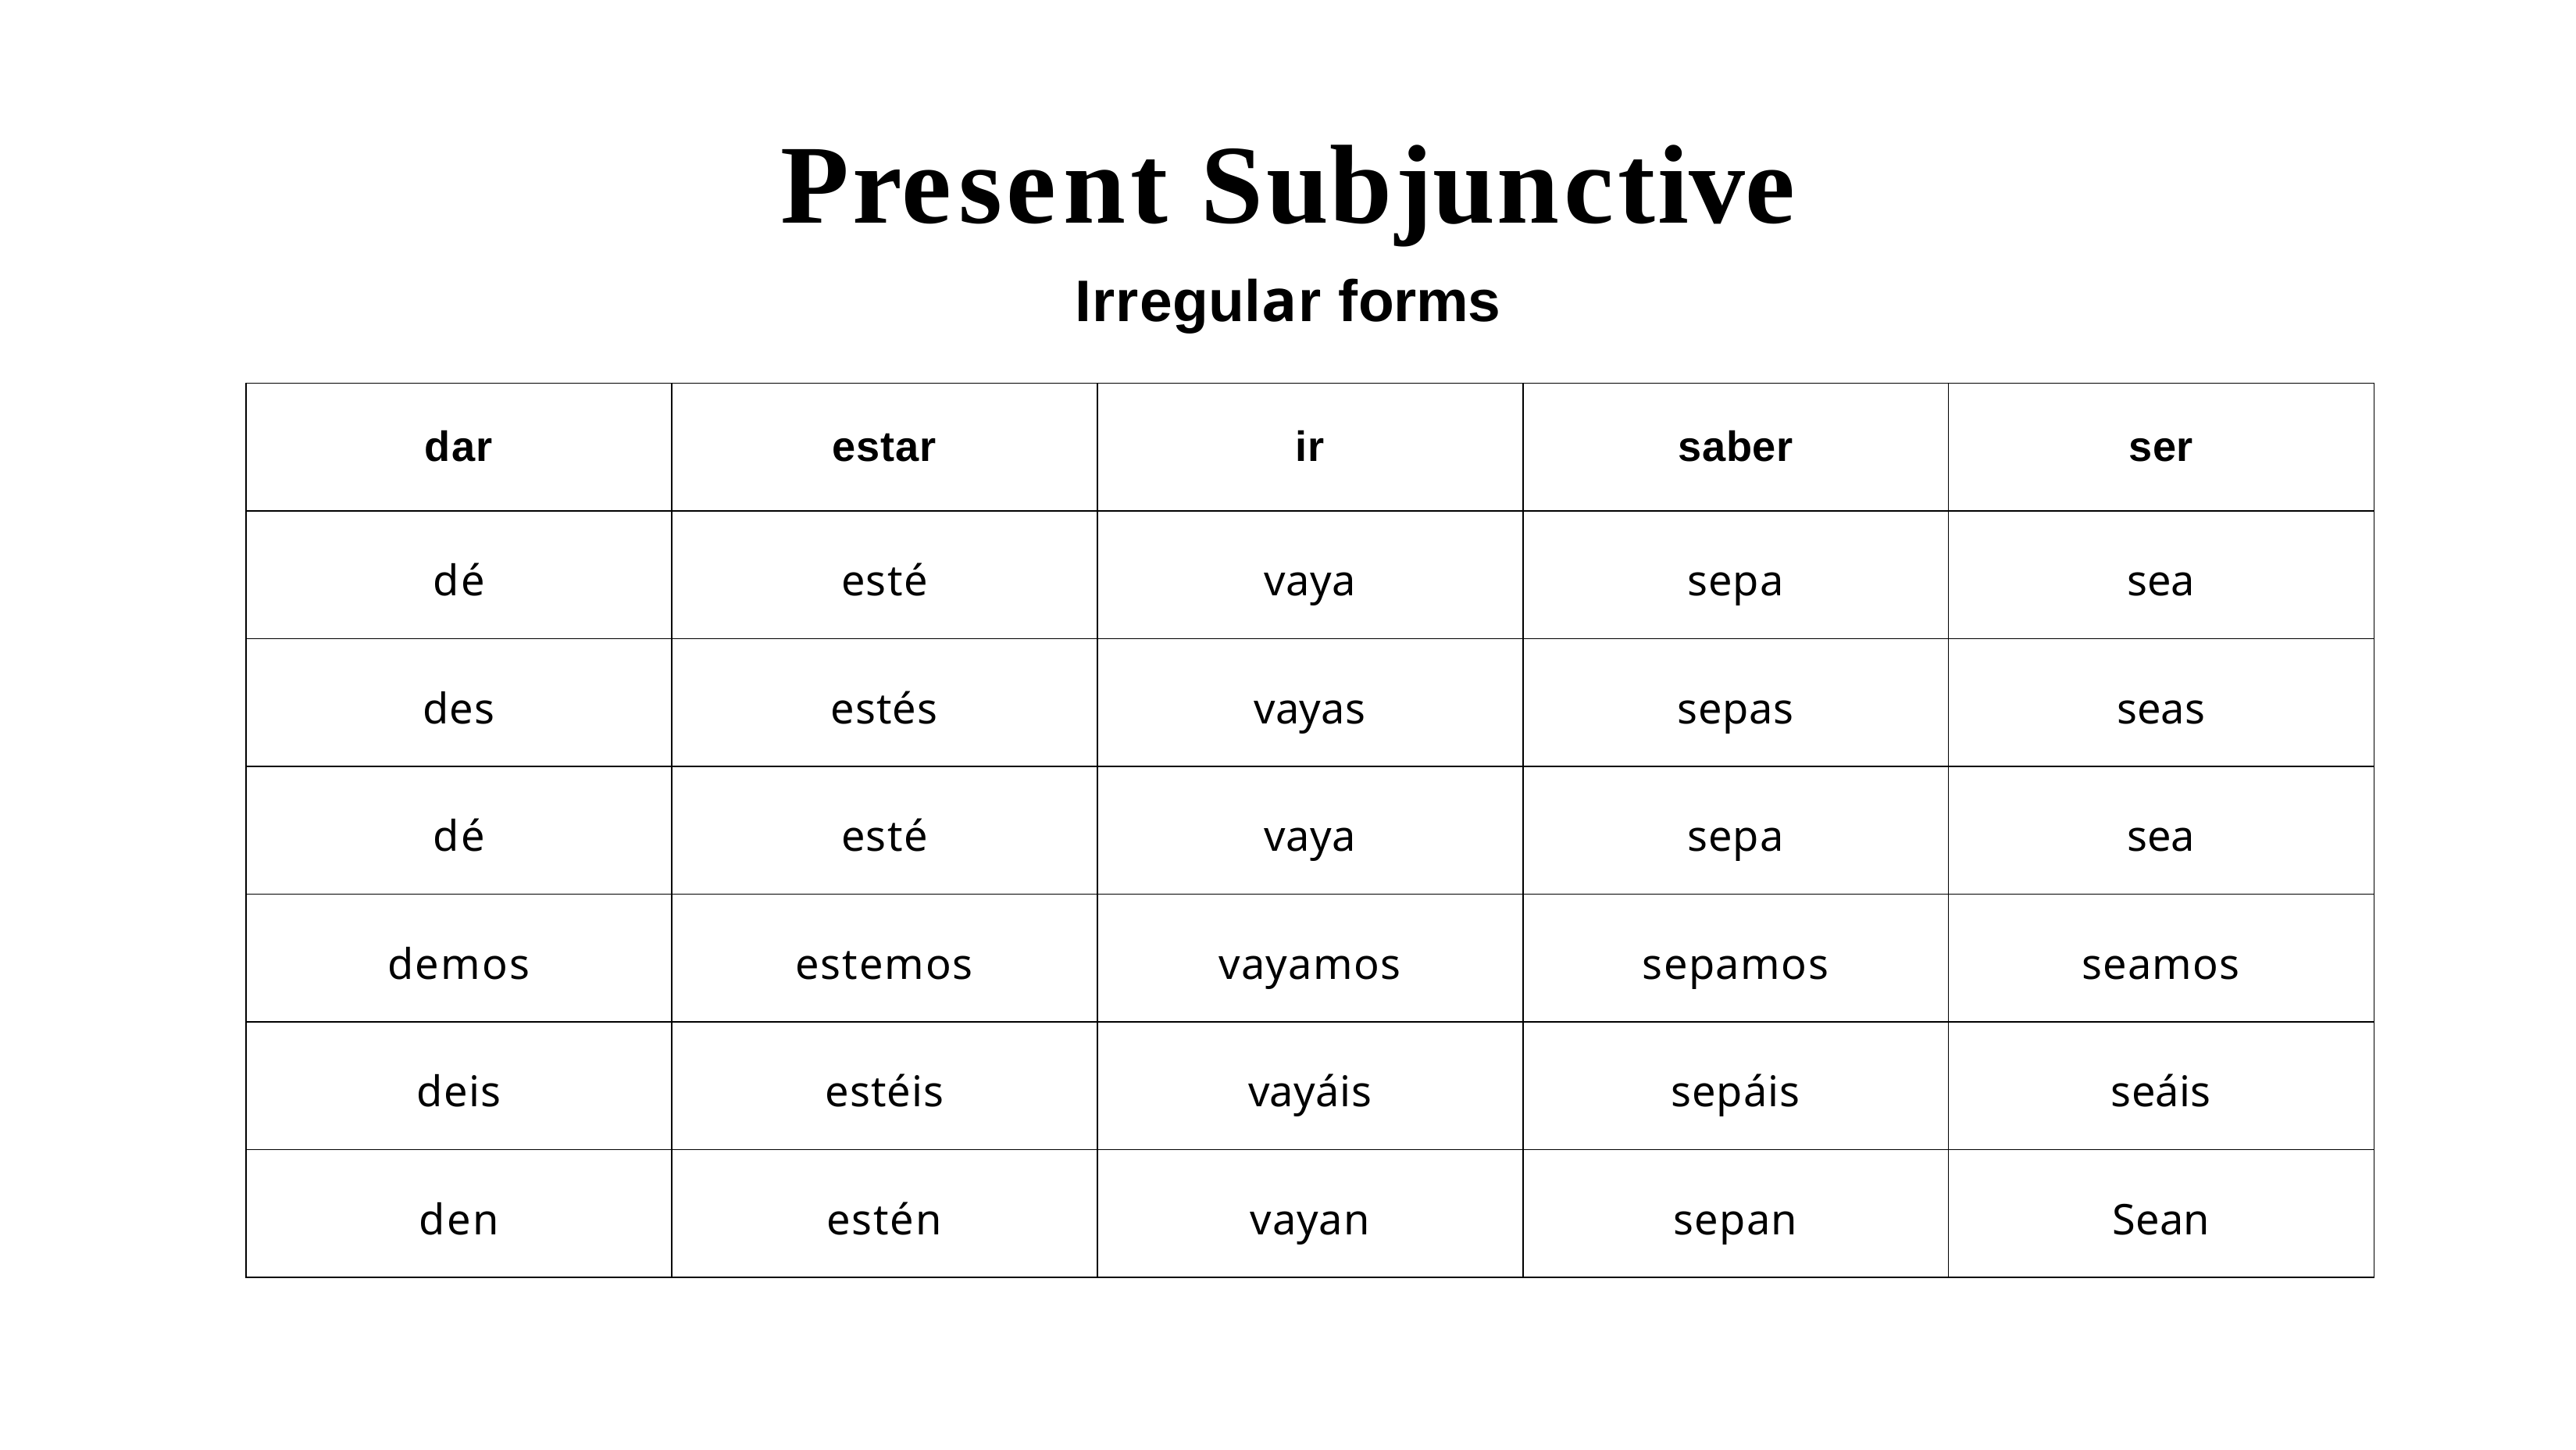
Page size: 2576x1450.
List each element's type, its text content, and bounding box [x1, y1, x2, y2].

table_cell sea [1949, 512, 2374, 638]
table_cell dé [247, 512, 671, 638]
table_cell dé [247, 767, 671, 894]
table_cell seamos [1949, 895, 2374, 1021]
table_cell sepa [1524, 767, 1948, 894]
table_cell Sean [1949, 1150, 2374, 1277]
table_cell estemos [673, 895, 1097, 1021]
table_cell den [247, 1150, 671, 1277]
table_cell sepan [1524, 1150, 1948, 1277]
table_cell vayáis [1098, 1023, 1522, 1149]
table_header dar [247, 384, 671, 510]
table_cell deis [247, 1023, 671, 1149]
table_cell seas [1949, 639, 2374, 766]
table_cell vayas [1098, 639, 1522, 766]
table_cell seáis [1949, 1023, 2374, 1149]
table_cell vaya [1098, 767, 1522, 894]
table_cell vaya [1098, 512, 1522, 638]
table_cell estés [673, 639, 1097, 766]
table_cell vayamos [1098, 895, 1522, 1021]
table_cell esté [673, 512, 1097, 638]
table_cell esté [673, 767, 1097, 894]
table_cell vayan [1098, 1150, 1522, 1277]
table_cell demos [247, 895, 671, 1021]
table_header estar [673, 384, 1097, 510]
table_cell sepáis [1524, 1023, 1948, 1149]
table_cell des [247, 639, 671, 766]
table_cell sepa [1524, 512, 1948, 638]
table_cell sepamos [1524, 895, 1948, 1021]
table_cell sea [1949, 767, 2374, 894]
table_cell sepas [1524, 639, 1948, 766]
title Present Subjunctive Irregular forms [695, 75, 1881, 353]
table_header saber [1524, 384, 1948, 510]
table_header ir [1098, 384, 1522, 510]
table_cell estén [673, 1150, 1097, 1277]
table_cell estéis [673, 1023, 1097, 1149]
table_header ser [1949, 384, 2374, 510]
